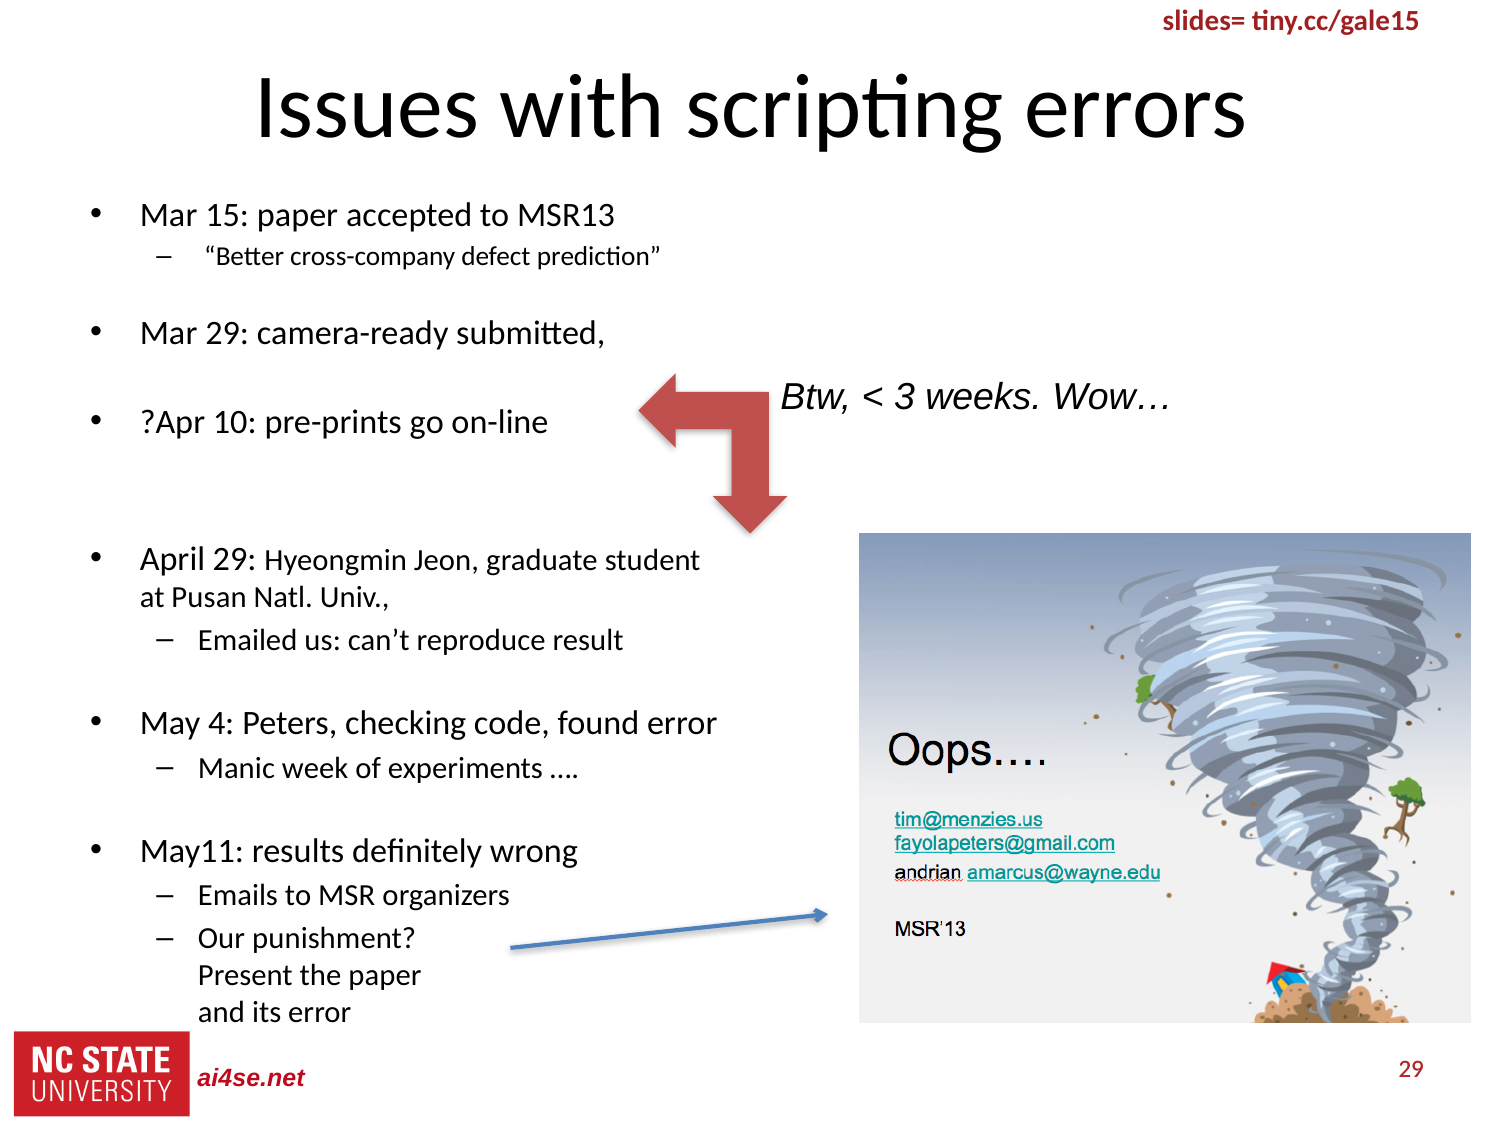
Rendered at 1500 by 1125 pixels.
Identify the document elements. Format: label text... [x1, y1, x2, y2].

picture [13, 1030, 191, 1118]
text_box [637, 372, 789, 534]
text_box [510, 913, 829, 949]
text_box Btw, < 3 weeks. Wow… [765, 364, 1189, 425]
picture [859, 533, 1471, 1023]
title Issues with scripting errors [76, 7, 1427, 195]
list Mar 15: paper accepted to MSR13 “Better cross-company defect prediction” Mar 29: camera-ready submitted, ?Apr 10: pre-prints go on-line April 29: Hyeongmin Jeon, graduate student at Pusan Natl. Univ., Emailed us: can’t reproduce result May 4: Peters, checking code, found error Manic week of experiments …. May11: results definitely wrong Emails to MSR organizers Our punishment? Present the paper and its error [75, 184, 1425, 1038]
